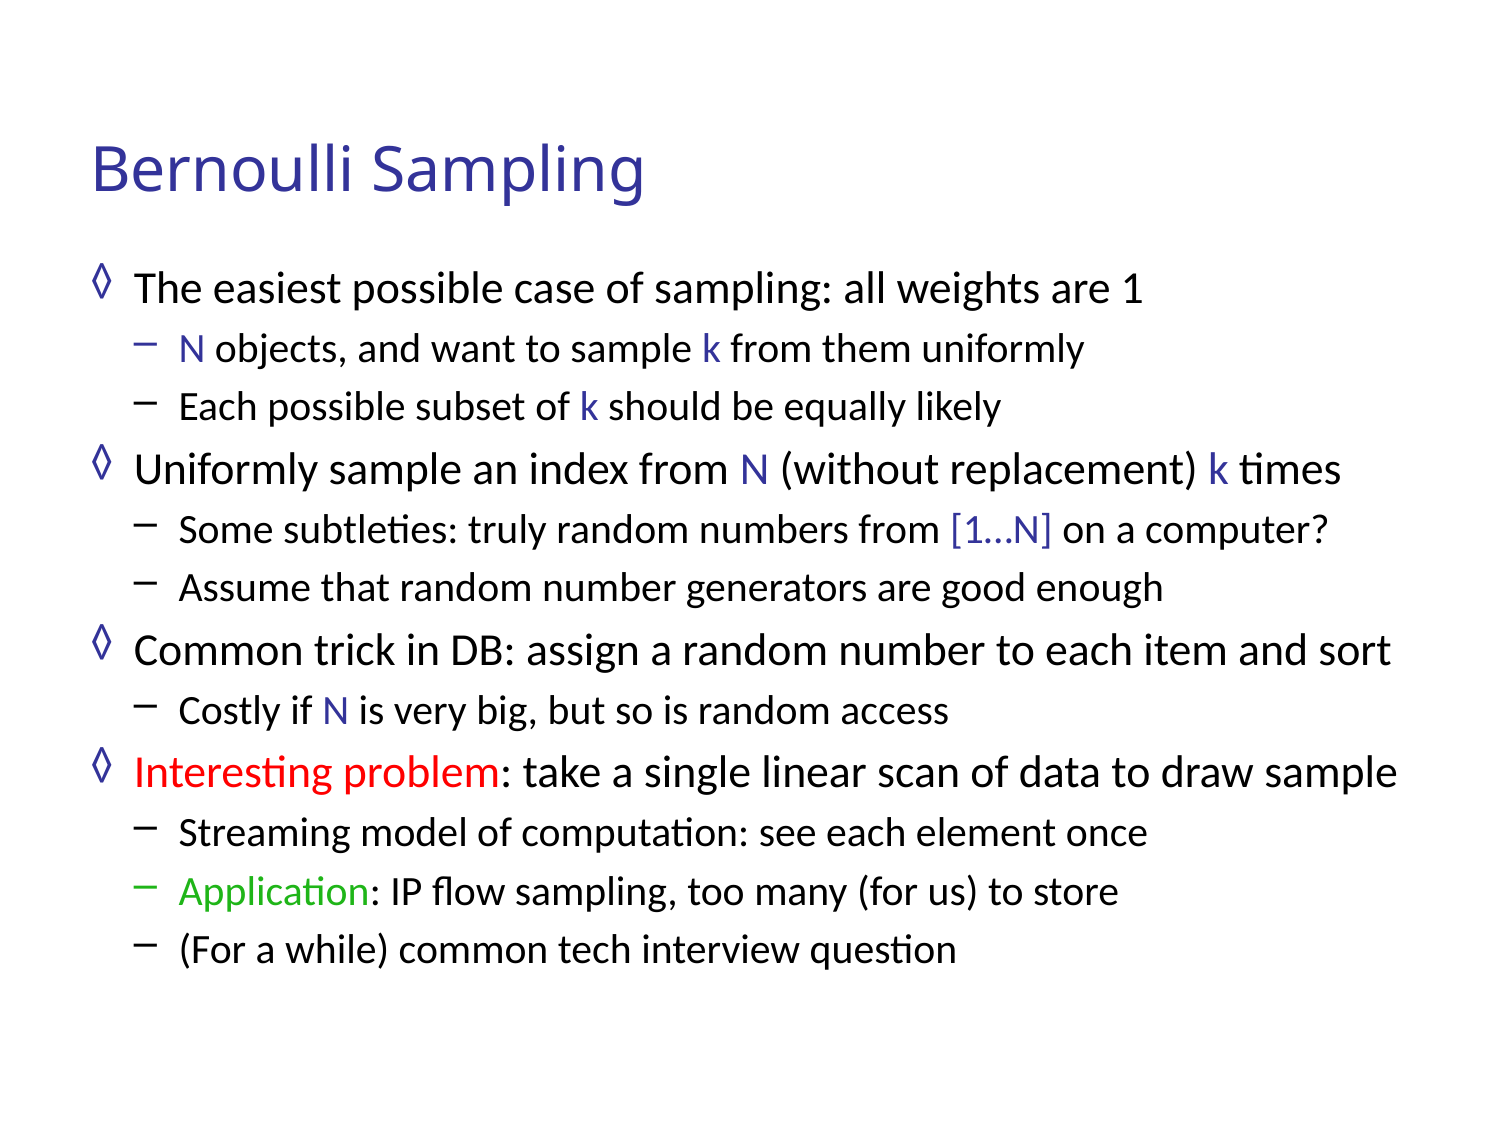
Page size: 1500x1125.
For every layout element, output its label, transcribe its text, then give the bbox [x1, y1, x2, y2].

list The easiest possible case of sampling: all weights are 1 N objects, and want to sample k from them uniformly Each possible subset of k should be equally likely Uniformly sample an index from N (without replacement) k times Some subtleties: truly random numbers from [1…N] on a computer? Assume that random number generators are good enough Common trick in DB: assign a random number to each item and sort Costly if N is very big, but so is random access Interesting problem: take a single linear scan of data to draw sample Streaming model of computation: see each element once Application: IP flow sampling, too many (for us) to store (For a while) common tech interview question [75, 249, 1467, 994]
title Bernoulli Sampling [75, 99, 1425, 233]
